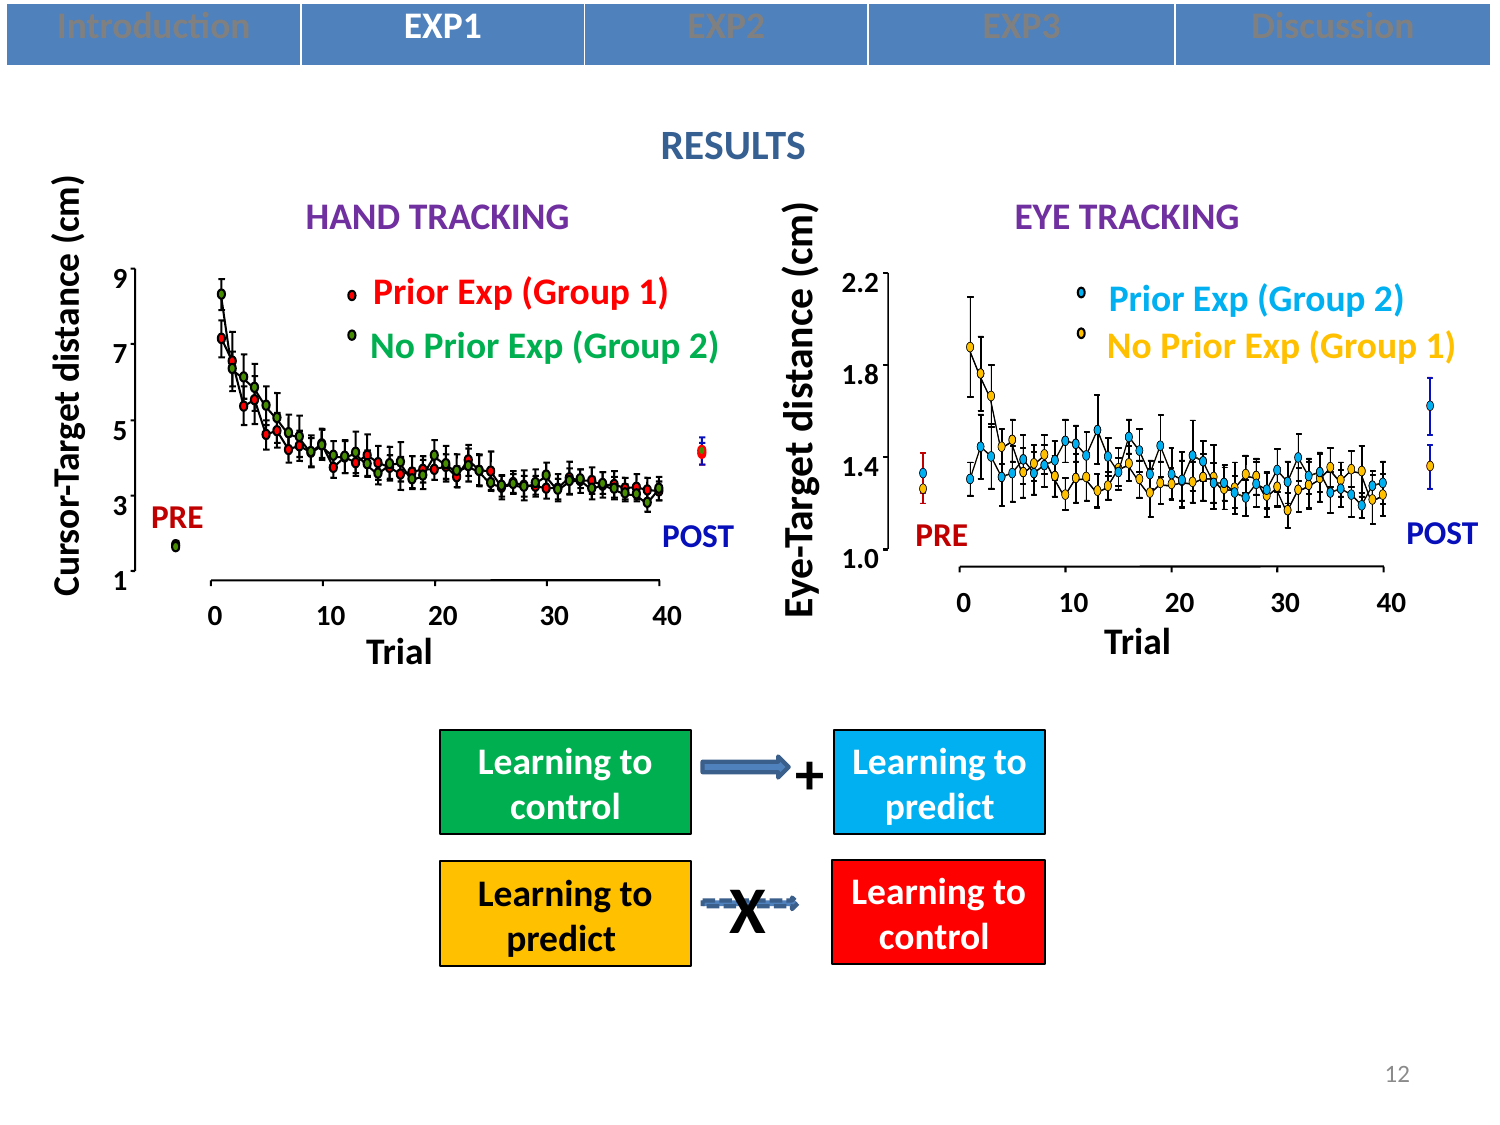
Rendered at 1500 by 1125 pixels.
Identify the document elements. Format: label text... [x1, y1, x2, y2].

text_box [439, 859, 1046, 968]
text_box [770, 184, 1495, 663]
table_header EXP1 [302, 4, 584, 65]
text_box RESULTS [456, 110, 1011, 176]
slide_number 12 [1074, 1042, 1425, 1103]
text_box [439, 728, 1046, 836]
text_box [41, 160, 751, 673]
table_header Discussion [1176, 4, 1490, 65]
table_header Introduction [7, 4, 300, 65]
table_header EXP3 [869, 4, 1174, 65]
table_header EXP2 [585, 4, 867, 65]
